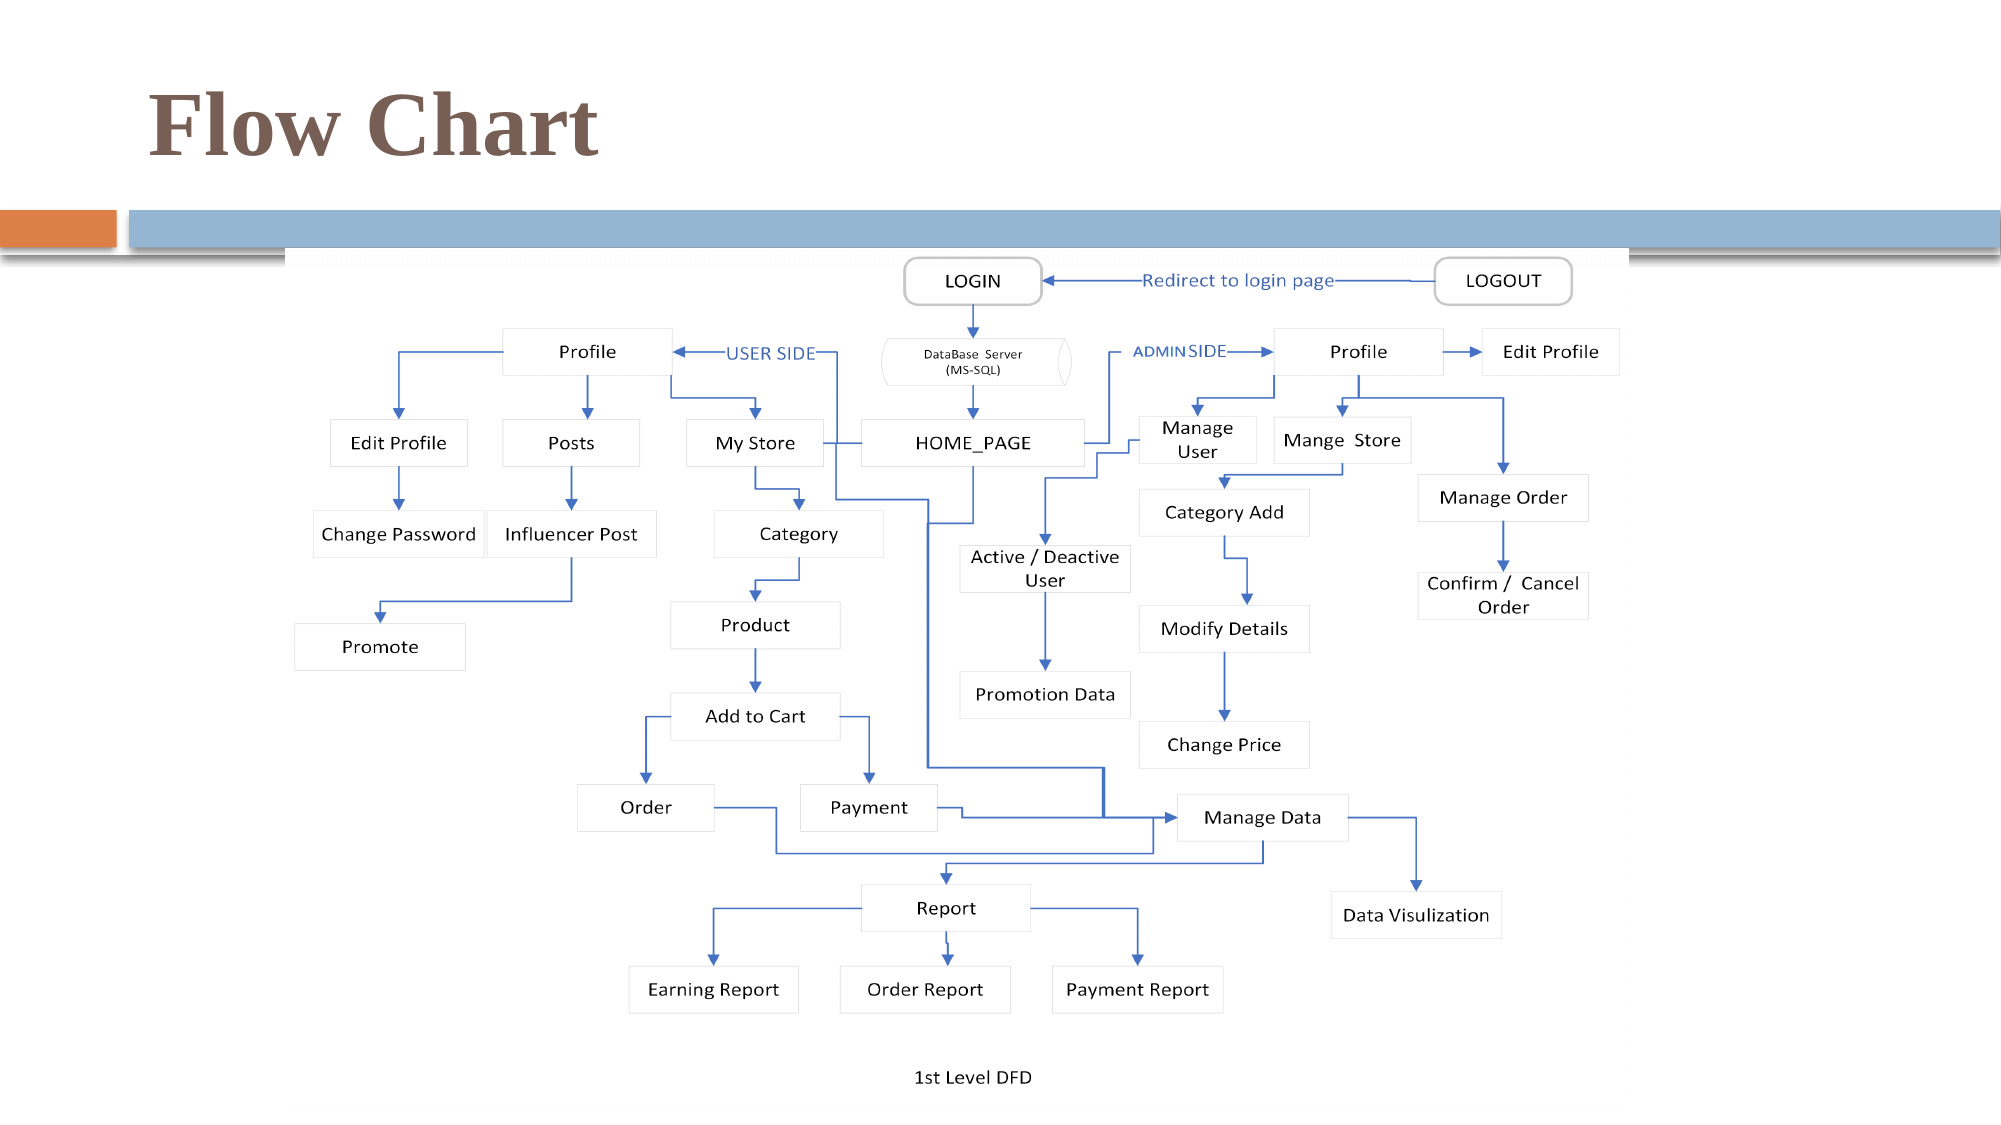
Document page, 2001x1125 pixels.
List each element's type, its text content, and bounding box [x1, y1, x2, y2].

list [285, 248, 1629, 1107]
title Flow Chart [133, 37, 1918, 200]
